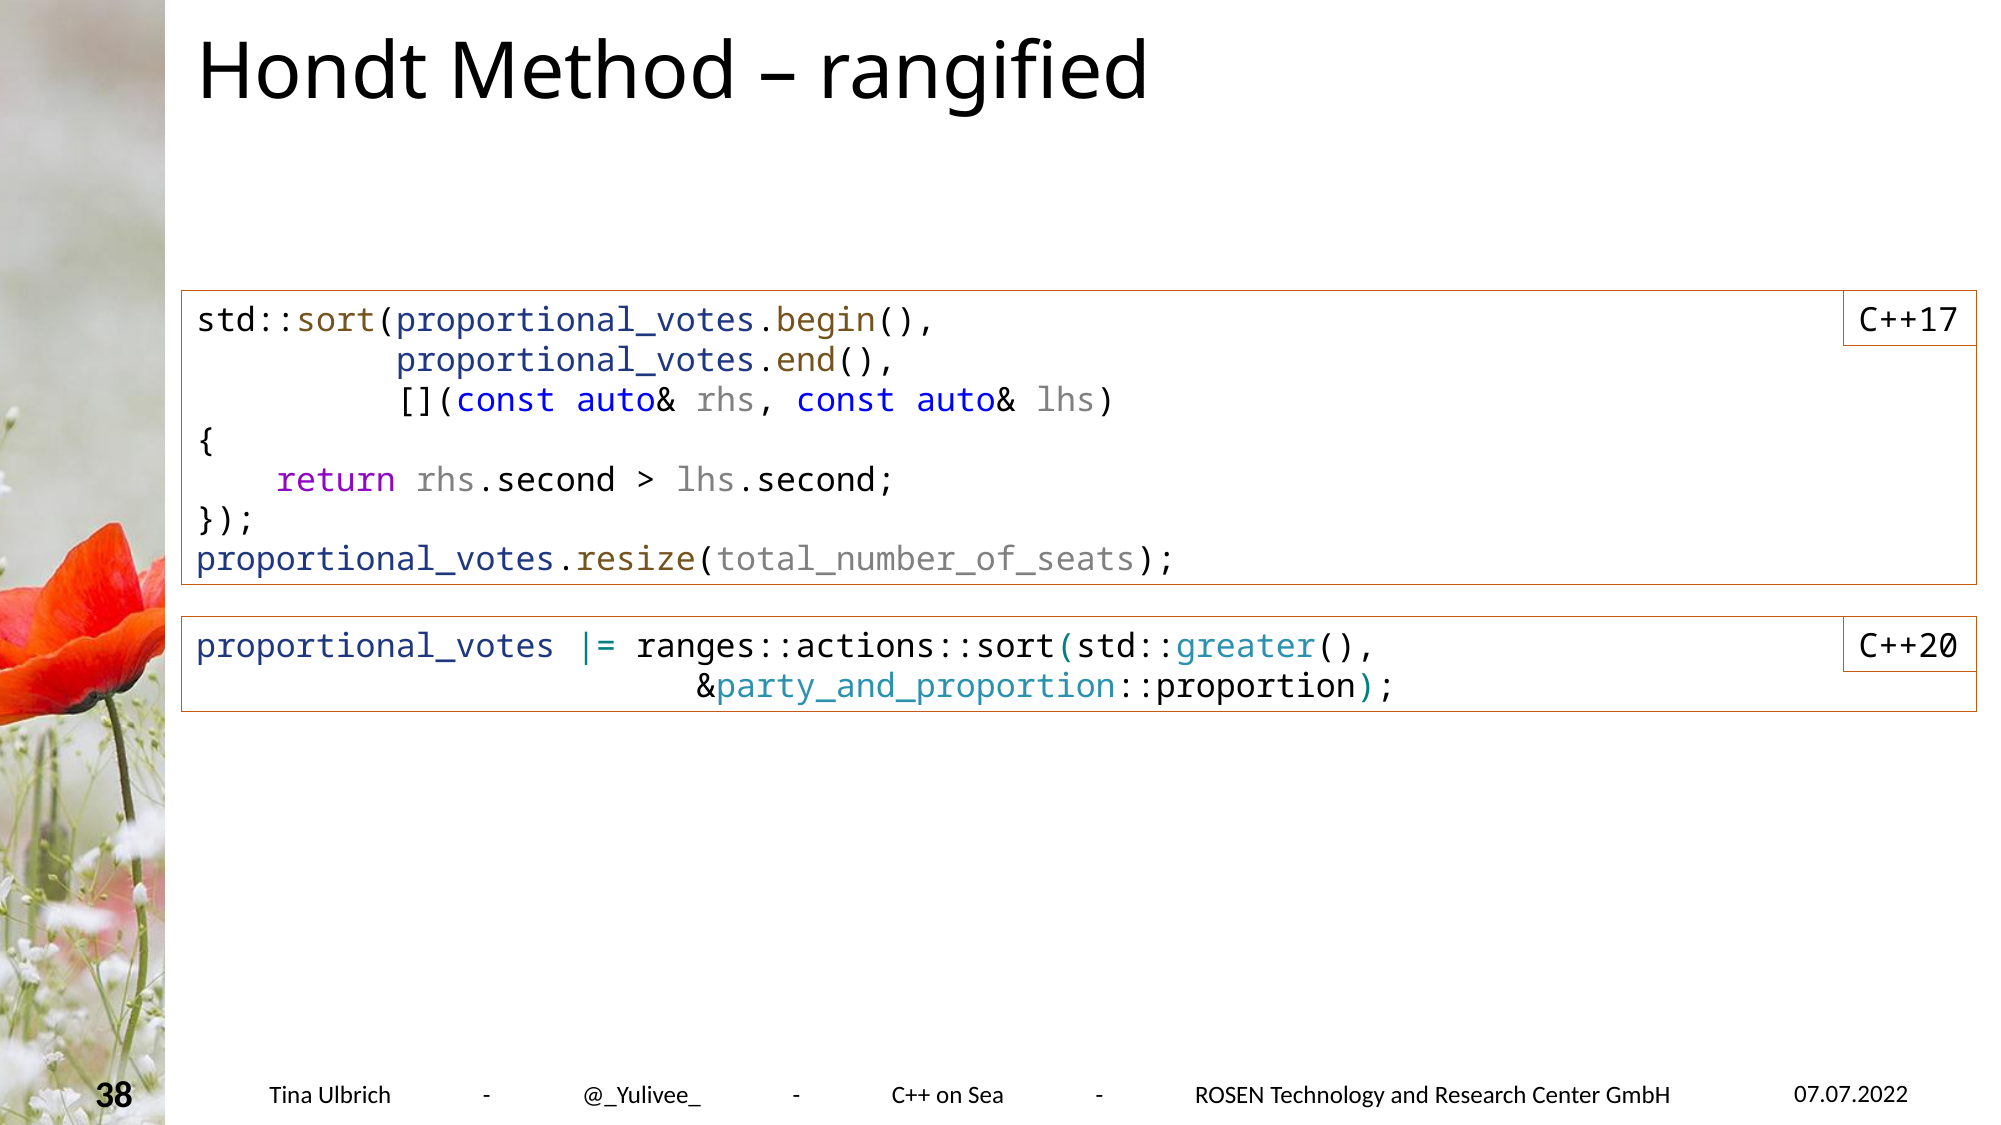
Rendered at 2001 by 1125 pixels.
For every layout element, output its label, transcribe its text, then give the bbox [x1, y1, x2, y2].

text_box std::sort(proportional_votes.begin(), proportional_votes.end(), [](const auto& rhs, const auto& lhs) { return rhs.second > lhs.second; }); proportional_votes.resize(total_number_of_seats); [181, 290, 1977, 585]
text_box proportional_votes |= ranges::actions::sort(std::greater(), &party_and_proportion::proportion); [181, 616, 1977, 712]
slide_number 38 [31, 1062, 148, 1123]
footer Tina Ulbrich - @_Yulivee_ - C++ on Sea - ROSEN Technology and Research Center GmbH [181, 1064, 1763, 1123]
title Hondt Method – rangified [181, 22, 1977, 123]
text_box C++20 [1843, 616, 1977, 672]
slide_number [1779, 1061, 1977, 1124]
picture [0, 0, 165, 1125]
